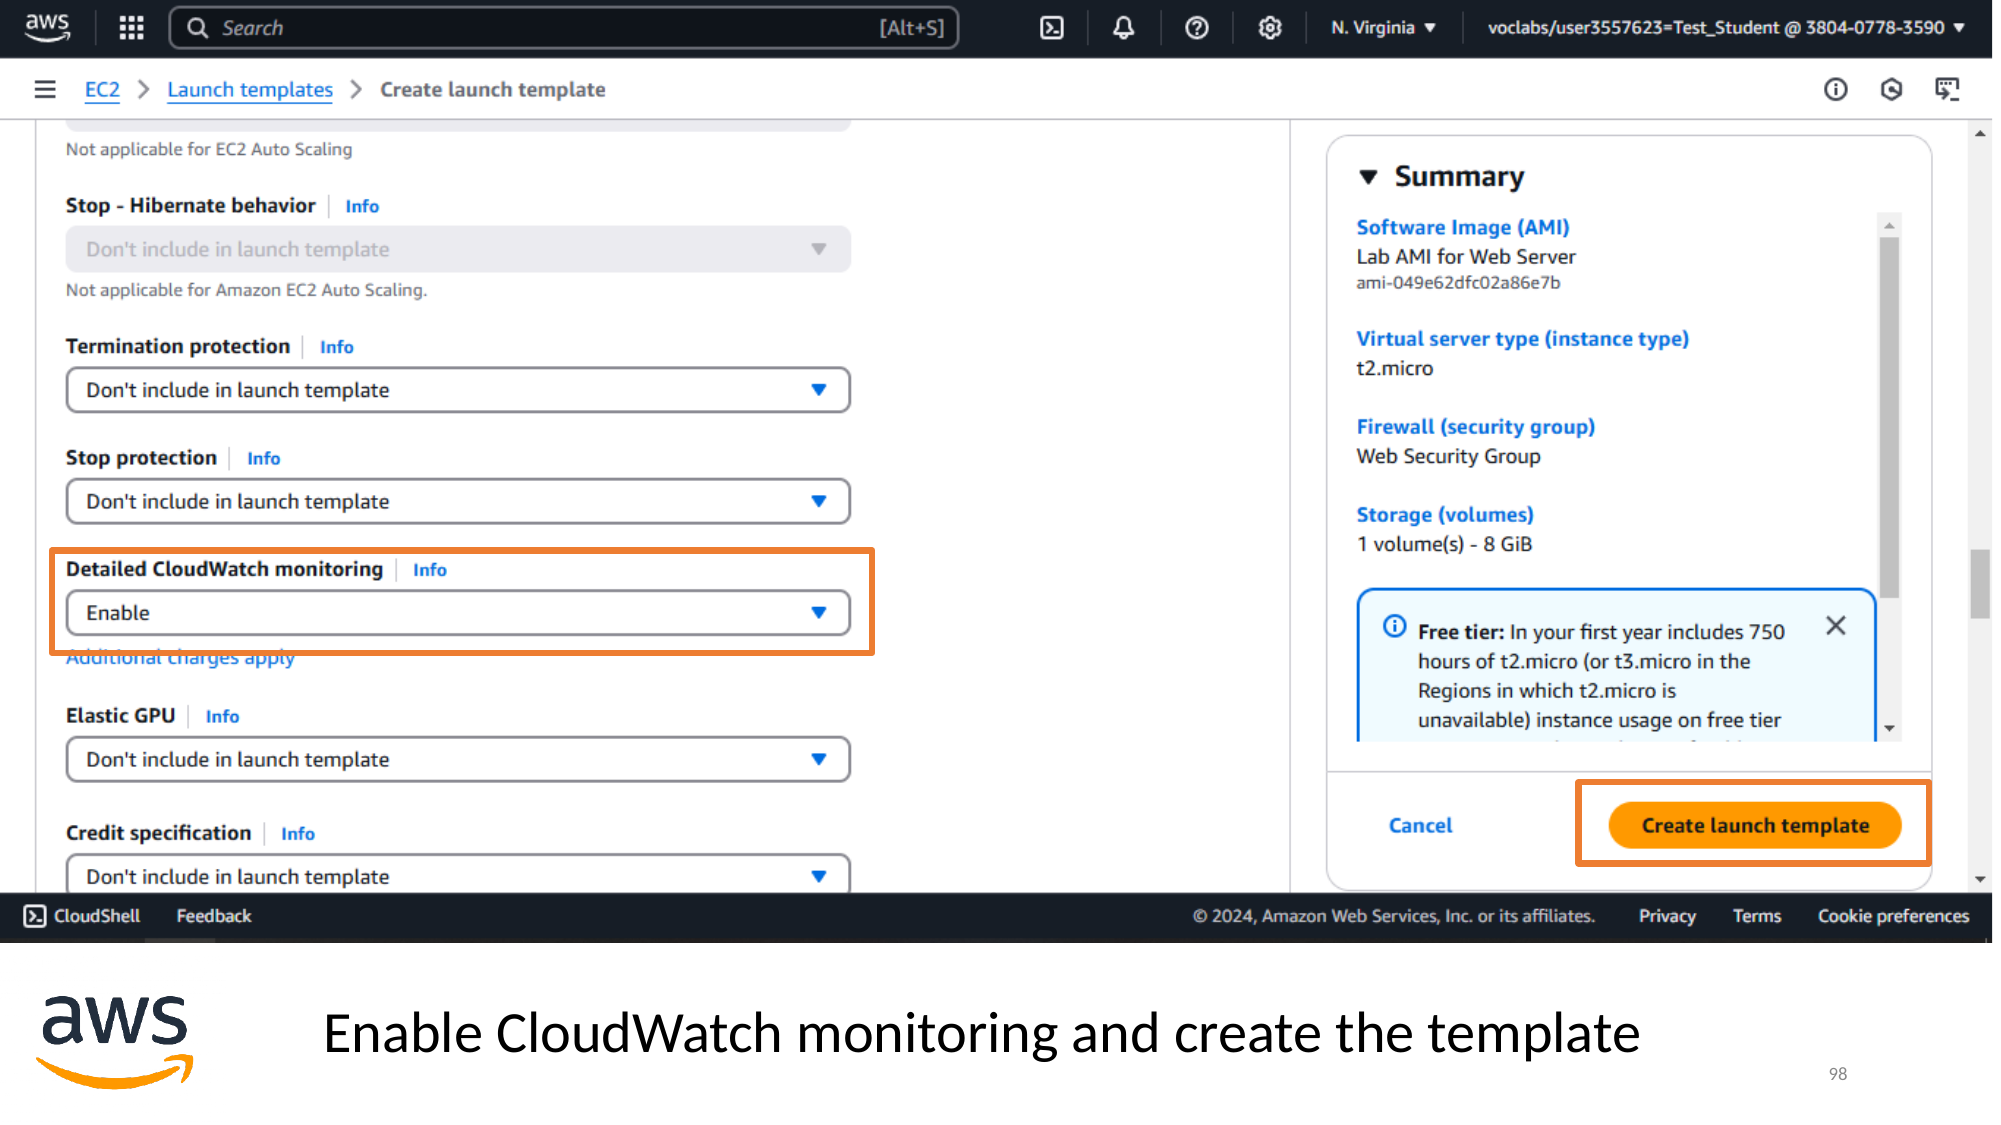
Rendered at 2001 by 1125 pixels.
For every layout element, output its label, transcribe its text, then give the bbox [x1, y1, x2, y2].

picture [0, 0, 1993, 943]
text_box Enable CloudWatch monitoring and create the template [308, 954, 1690, 1125]
picture [0, 956, 227, 1125]
slide_number ‹#› [1690, 1042, 1863, 1103]
